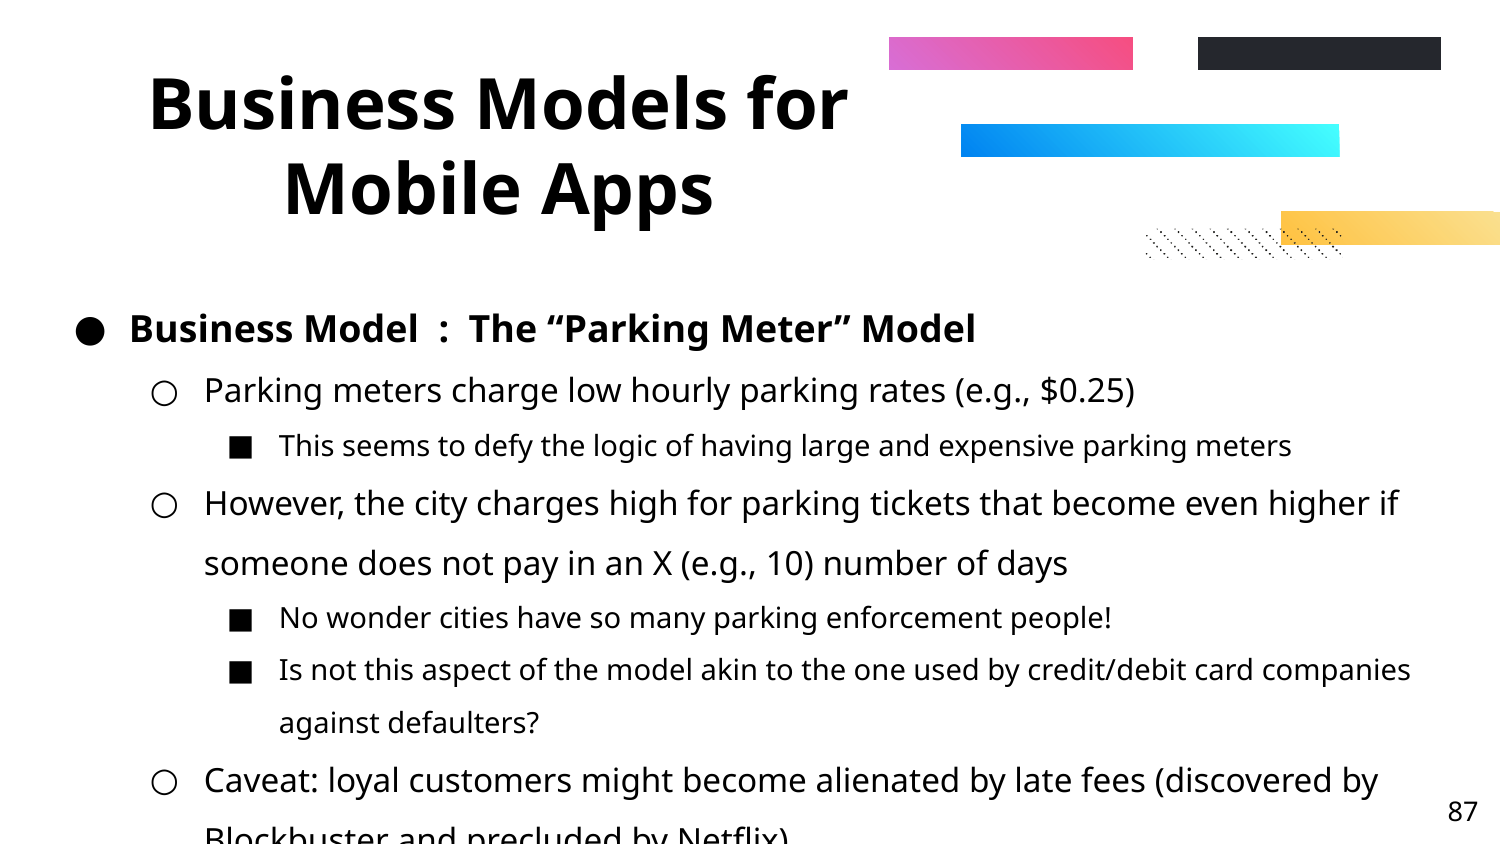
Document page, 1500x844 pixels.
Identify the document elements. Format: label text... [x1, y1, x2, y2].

picture [1144, 228, 1343, 260]
title Business Models for Mobile Apps [39, 37, 959, 251]
slide_number ‹#› [1403, 779, 1494, 844]
subtitle Business Model : The “Parking Meter” Model Parking meters charge low hourly parking rates (e.g., $0.25) This seems to defy the logic of having large and expensive parking meters However, the city charges high for parking tickets that become even higher if someone does not pay in an X (e.g., 10) number of days No wonder cities have so many parking enforcement people! Is not this aspect of the model akin to the one used by credit/debit card companies against defaulters? Caveat: loyal customers might become alienated by late fees (discovered by Blockbuster and precluded by Netflix) [38, 267, 1475, 764]
